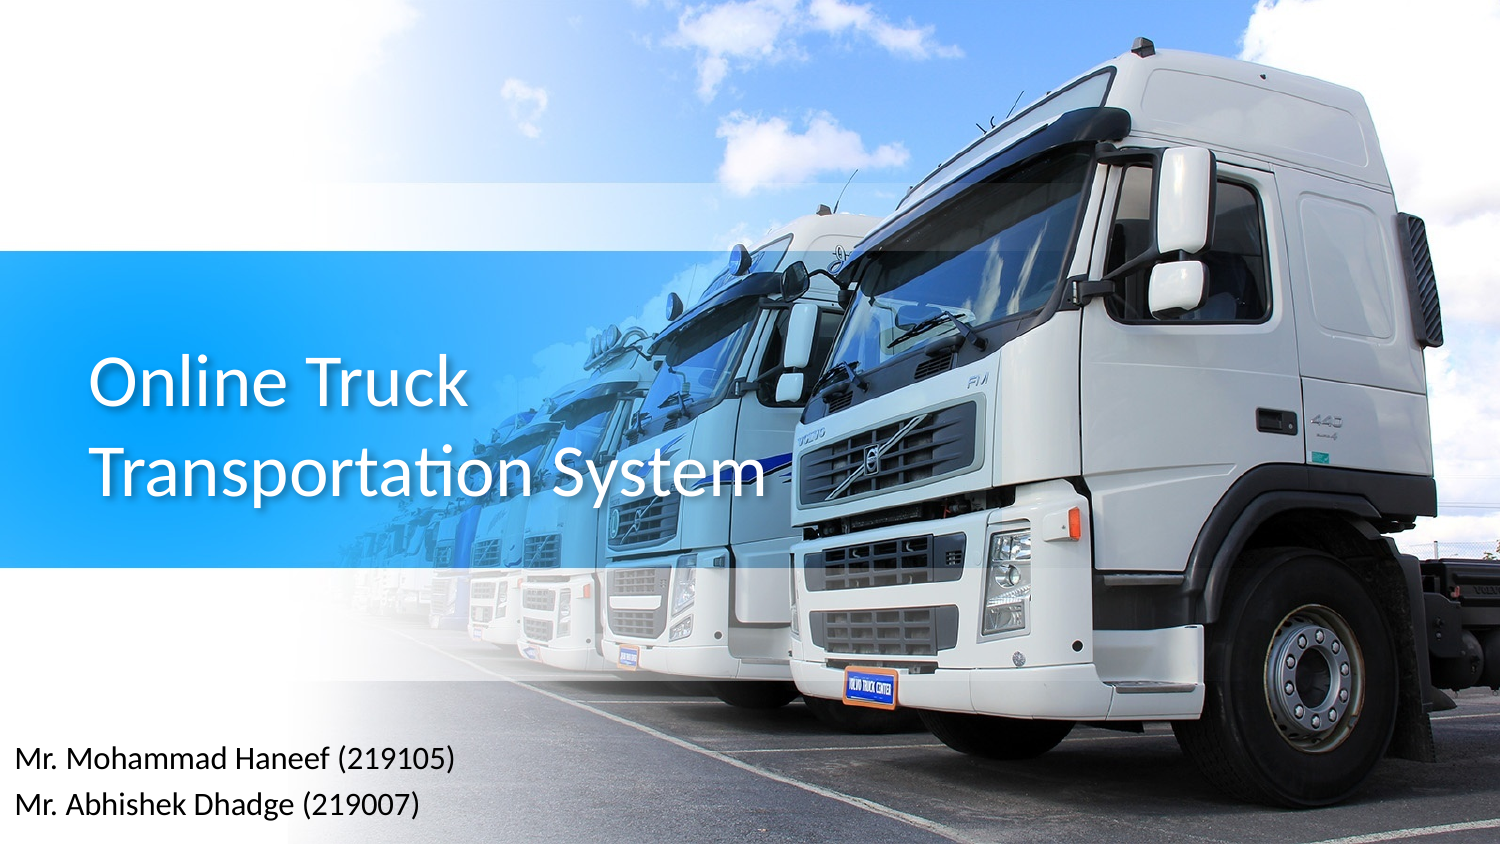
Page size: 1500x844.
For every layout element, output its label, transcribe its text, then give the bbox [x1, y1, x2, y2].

title Online Truck Transportation System [73, 296, 1402, 548]
subtitle Mr. Mohammad Haneef (219105) Mr. Abhishek Dhadge (219007) [0, 729, 1327, 830]
picture [0, 0, 1500, 844]
